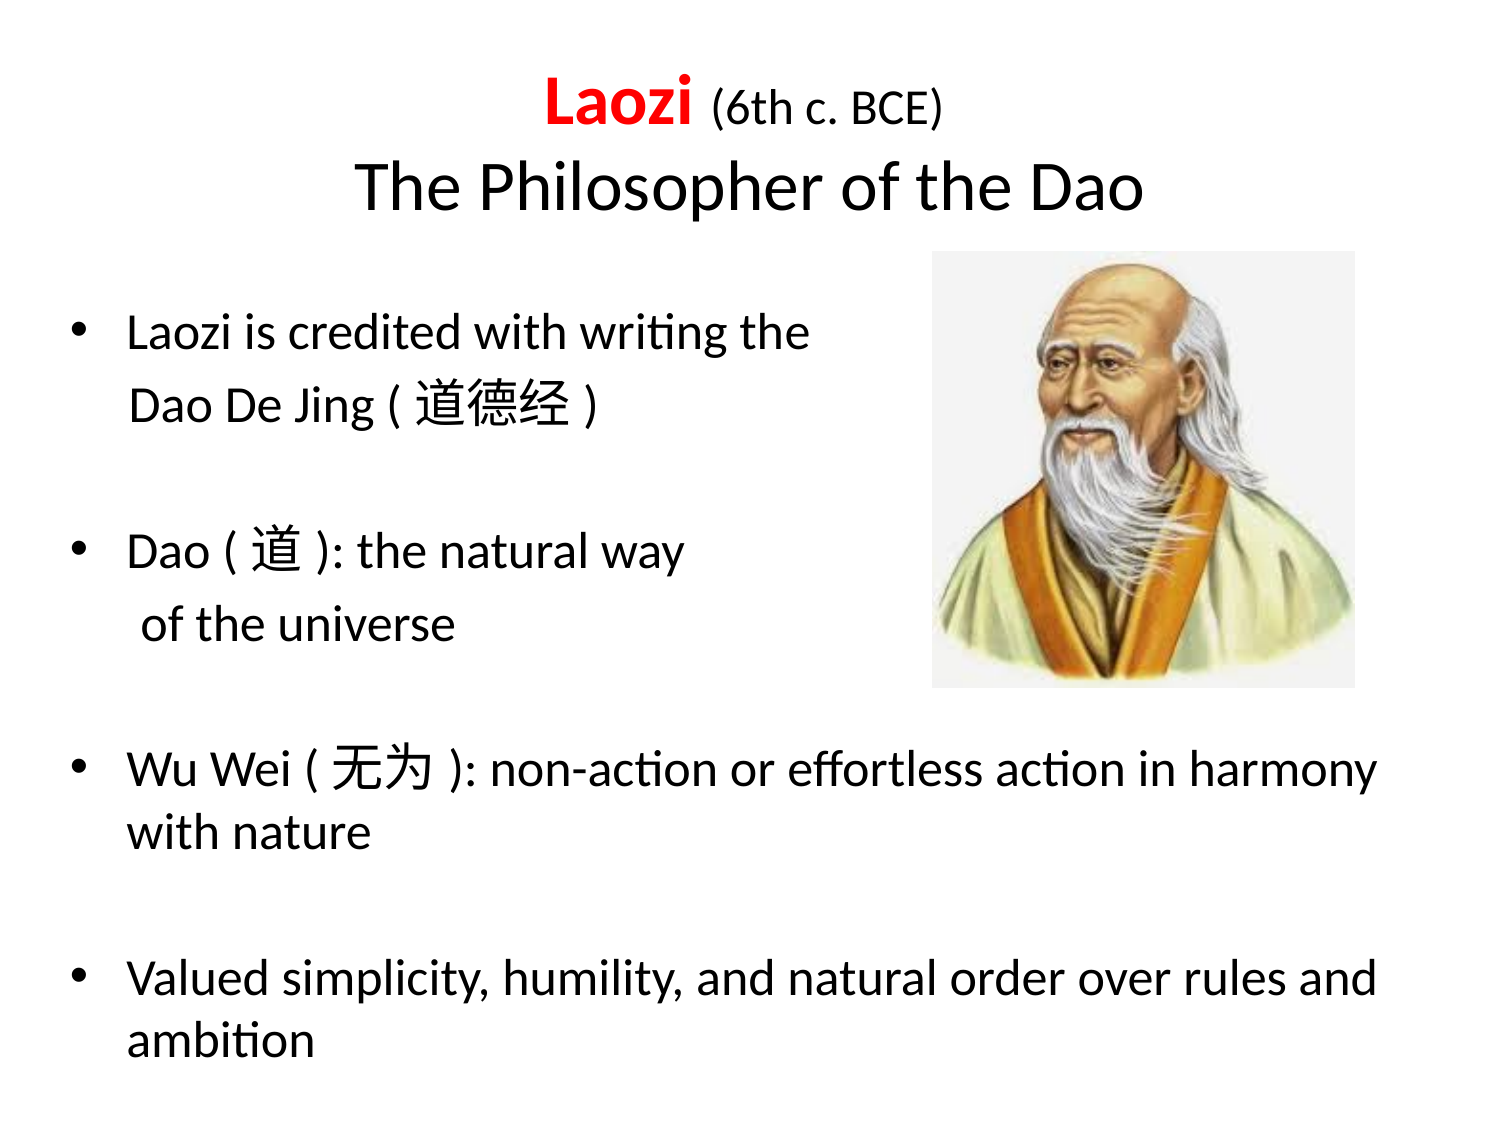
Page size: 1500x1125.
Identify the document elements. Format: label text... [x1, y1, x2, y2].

title Laozi (6th c. BCE) The Philosopher of the Dao [75, 45, 1425, 233]
list Laozi is credited with writing the Dao De Jing (道德经) Dao (道): the natural way of the universe Wu Wei (无为): non-action or effortless action in harmony with nature Valued simplicity, humility, and natural order over rules and ambition Influenced Chinese art, medicine, politics, and spirituality [54, 290, 1405, 1033]
picture [932, 251, 1356, 688]
